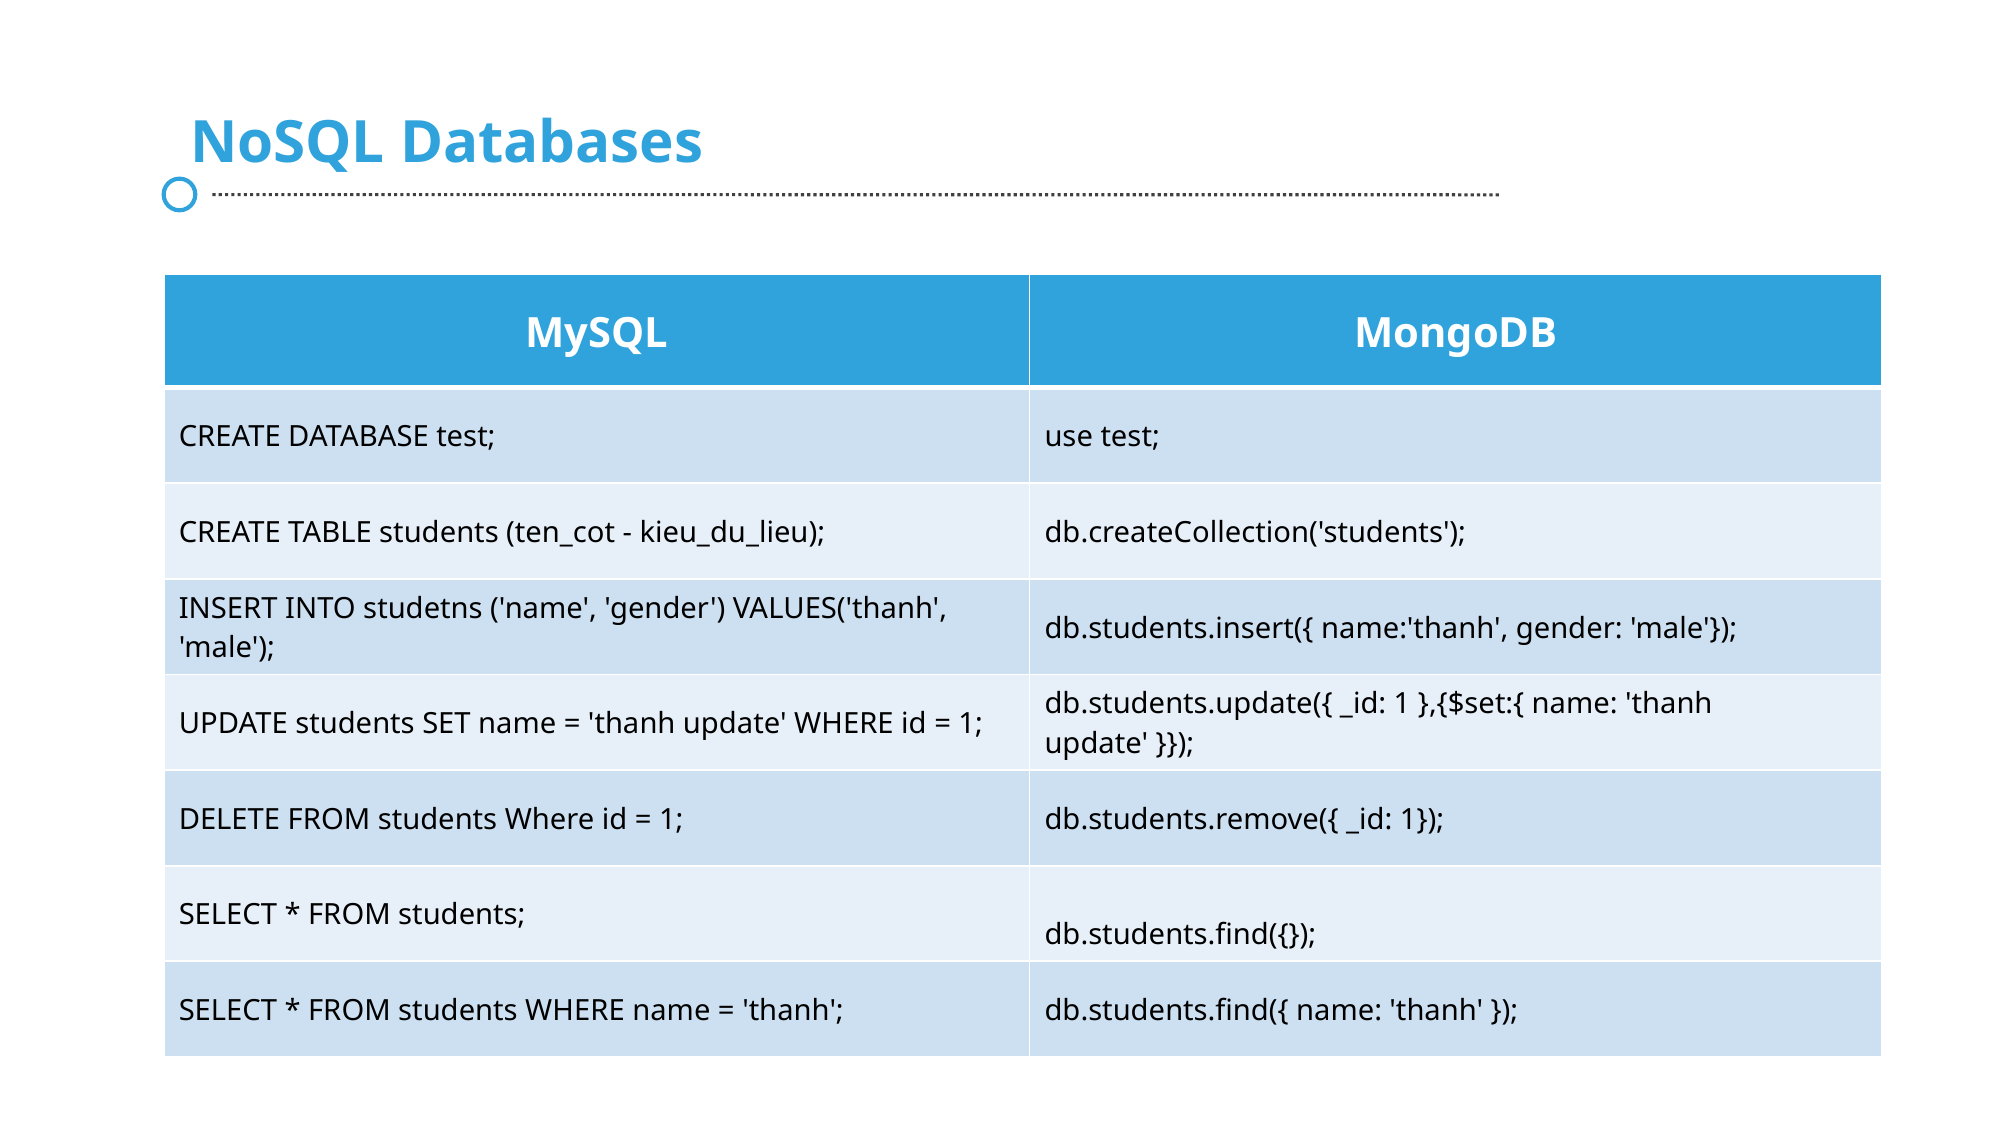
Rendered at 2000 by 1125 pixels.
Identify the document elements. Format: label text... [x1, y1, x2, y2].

table_cell CREATE TABLE students (ten_cot - kieu_du_lieu); [165, 484, 1029, 578]
text_box NoSQL Databases [175, 96, 719, 182]
table_cell db.students.find({}); [1030, 867, 1881, 960]
table_cell db.createCollection('students'); [1030, 484, 1881, 578]
table_cell CREATE DATABASE test; [165, 390, 1029, 482]
table_cell db.students.insert({ name:'thanh', gender: 'male'}); [1030, 580, 1881, 674]
table_cell db.students.remove({ _id: 1}); [1030, 771, 1881, 865]
table_cell SELECT * FROM students; [165, 867, 1029, 960]
table_header MongoDB [1030, 275, 1881, 385]
text_box [161, 176, 198, 213]
table_cell use test; [1030, 390, 1881, 482]
table_cell UPDATE students SET name = 'thanh update' WHERE id = 1; [165, 675, 1029, 769]
table_cell db.students.find({ name: 'thanh' }); [1030, 962, 1881, 1056]
table_cell INSERT INTO studetns ('name', 'gender') VALUES('thanh', 'male'); [165, 580, 1029, 674]
table_header MySQL [165, 275, 1029, 385]
table_cell db.students.update({ _id: 1 },{$set:{ name: 'thanh update' }}); [1030, 675, 1881, 769]
table_cell SELECT * FROM students WHERE name = 'thanh'; [165, 962, 1029, 1056]
table_cell DELETE FROM students Where id = 1; [165, 771, 1029, 865]
